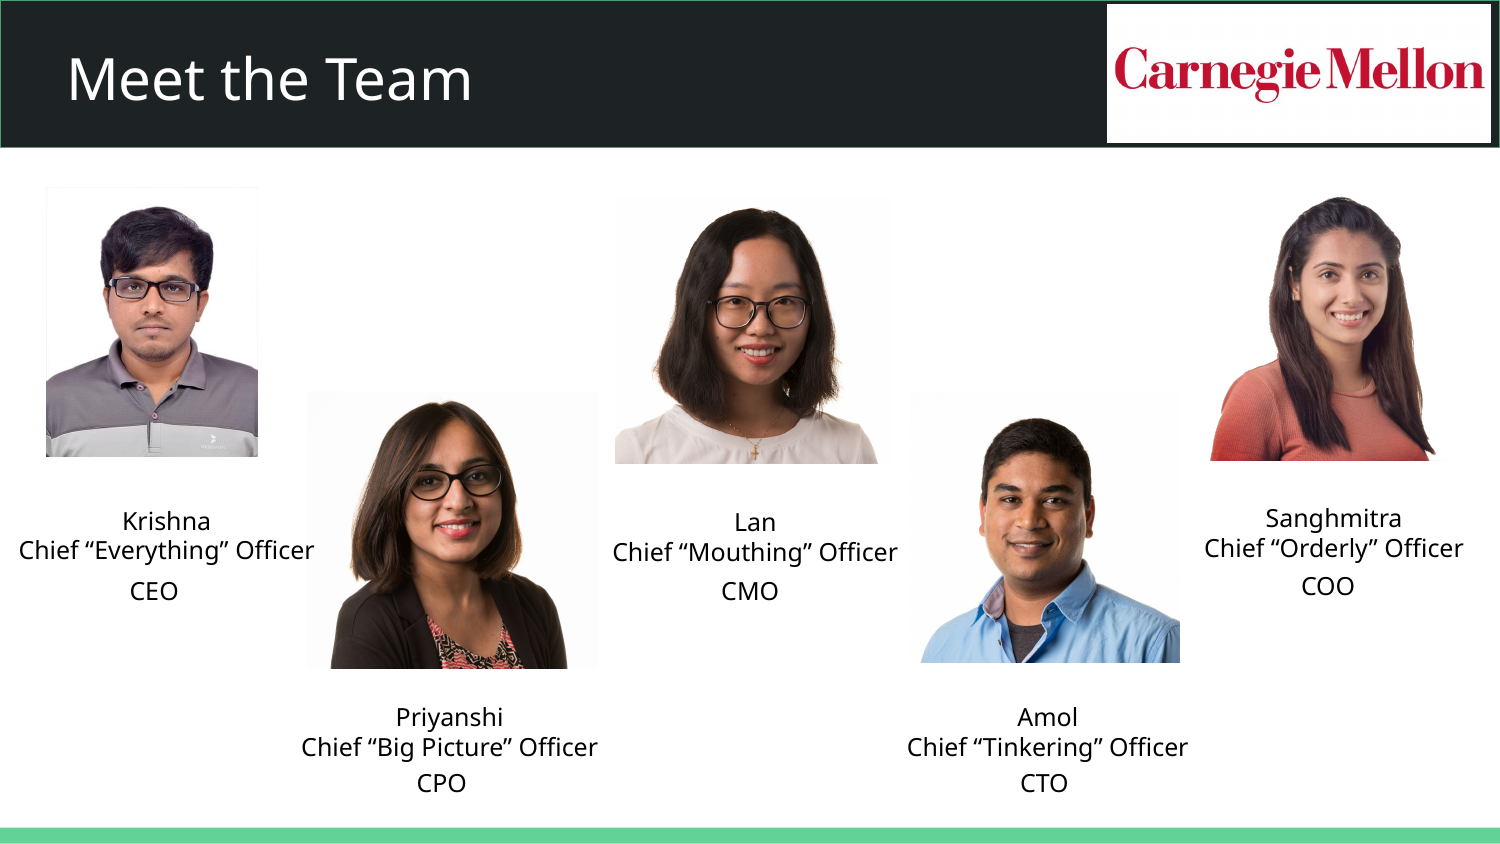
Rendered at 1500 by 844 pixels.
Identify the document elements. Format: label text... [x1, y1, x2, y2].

text_box CMO [706, 560, 803, 627]
text_box Sanghmitra Chief “Orderly” Officer [1185, 487, 1500, 554]
text_box CEO [106, 560, 203, 627]
picture [1191, 190, 1467, 461]
text_box Priyanshi Chief “Big Picture” Officer [282, 686, 618, 753]
text_box Amol Chief “Tinkering” Officer [889, 686, 1206, 753]
picture [46, 187, 258, 457]
text_box CTO [1004, 752, 1091, 819]
text_box COO [1286, 555, 1383, 622]
text_box [0, 0, 1500, 148]
title Meet the Team [51, 26, 1102, 121]
picture [615, 197, 891, 464]
text_box Lan Chief “Mouthing” Officer [602, 491, 904, 558]
text_box CPO [401, 752, 498, 819]
picture [307, 390, 599, 669]
text_box Krishna Chief “Everything” Officer [0, 489, 302, 557]
picture [1107, 4, 1491, 144]
picture [909, 393, 1180, 664]
